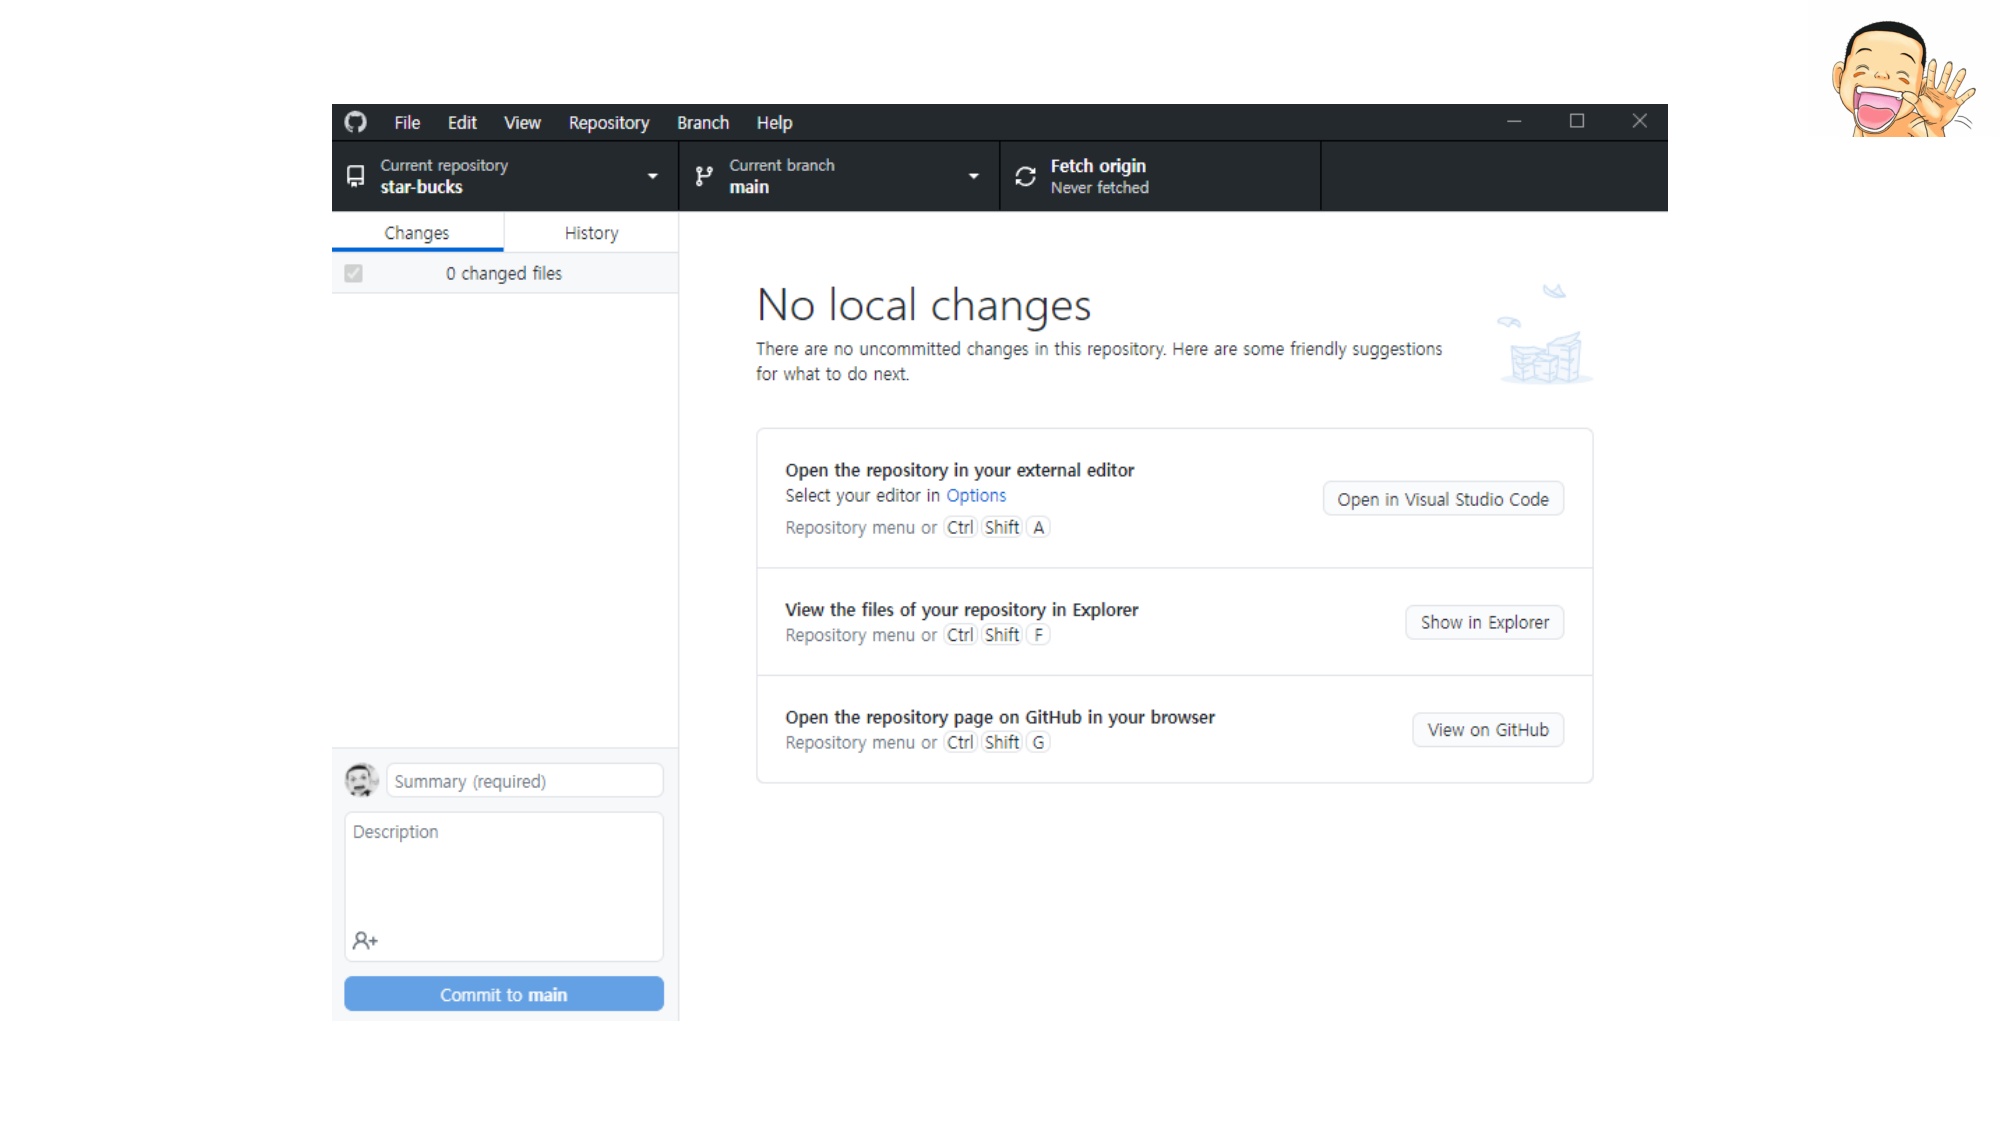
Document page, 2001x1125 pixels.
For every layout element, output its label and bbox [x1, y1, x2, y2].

picture [1808, 0, 2000, 137]
picture [332, 104, 1668, 1021]
